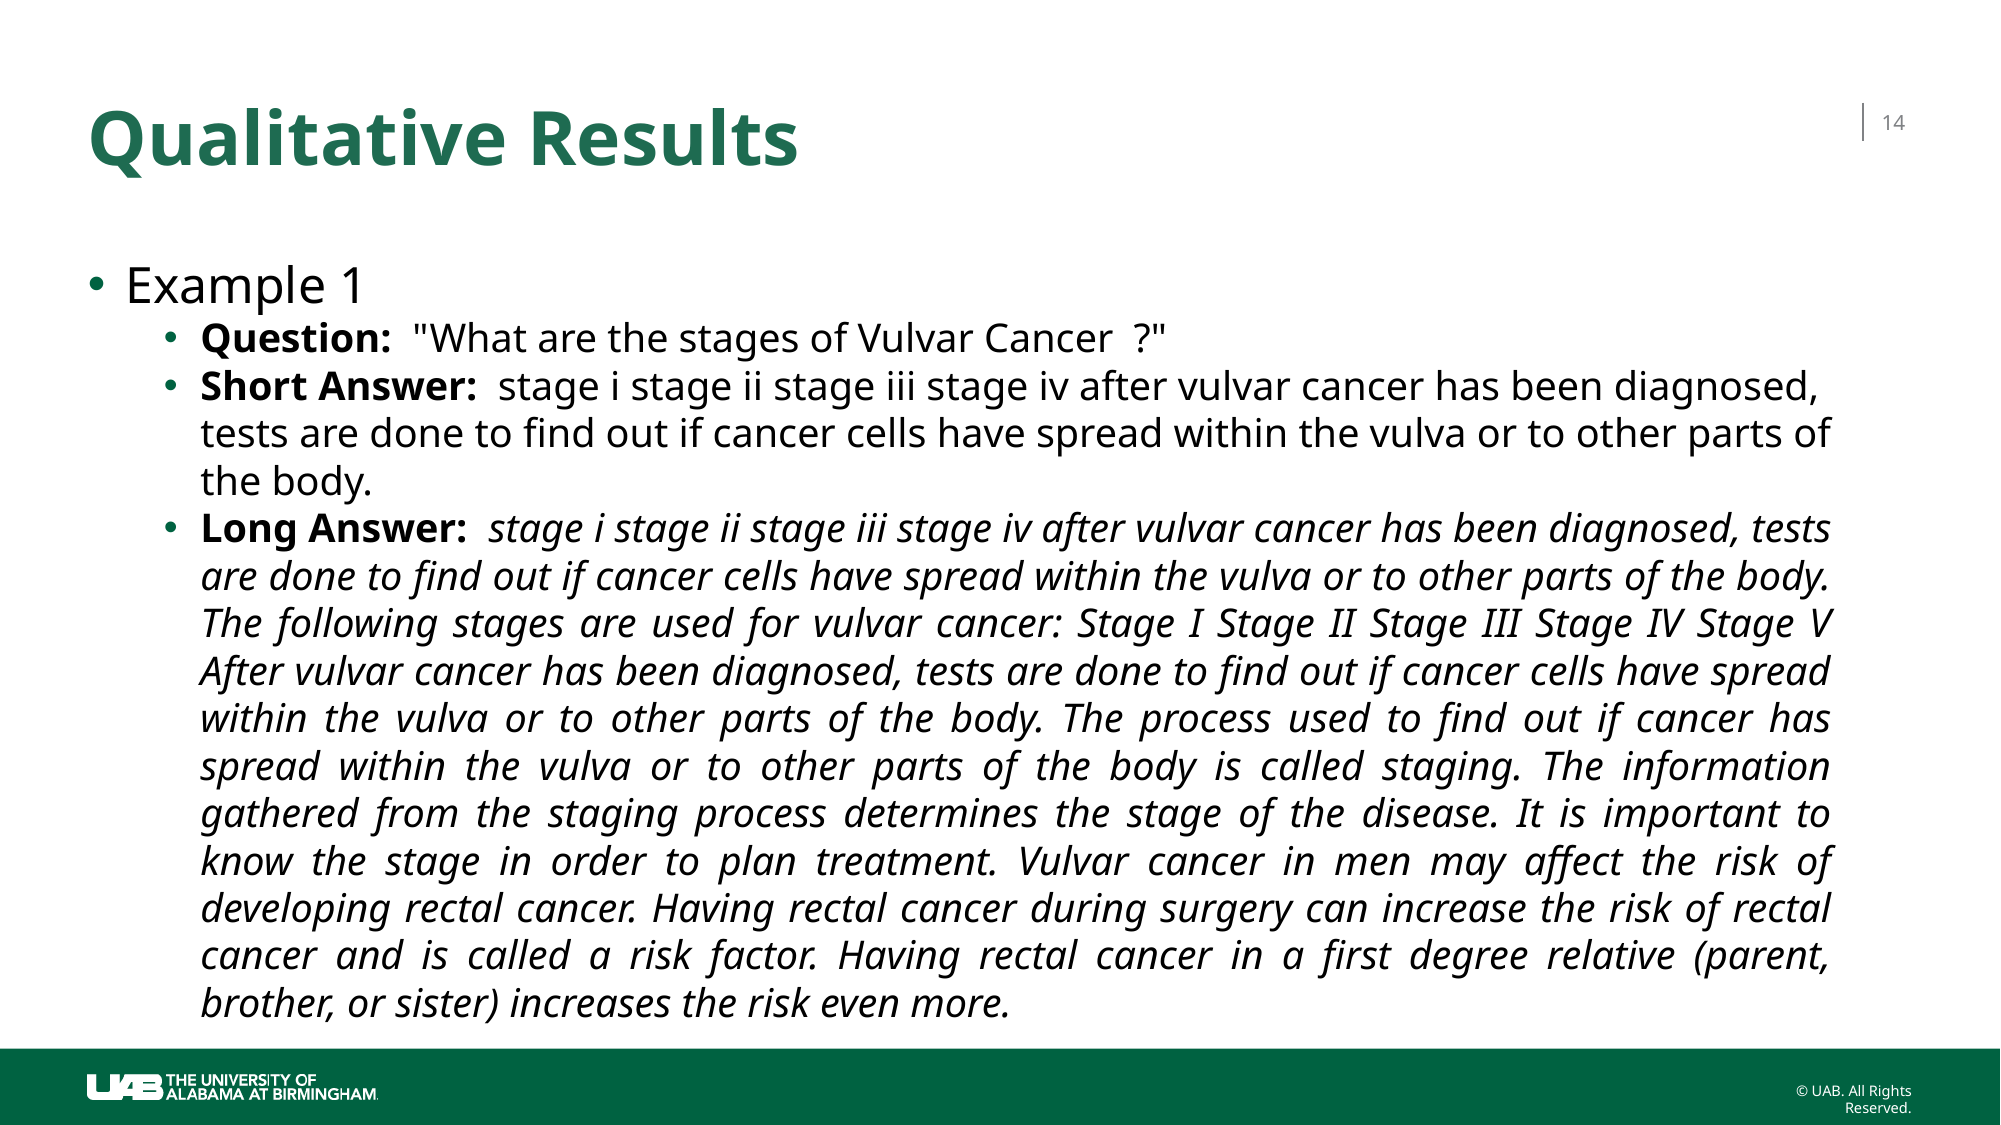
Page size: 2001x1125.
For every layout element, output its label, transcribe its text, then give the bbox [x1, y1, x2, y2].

slide_number 14 [1881, 93, 1932, 154]
picture [87, 1074, 378, 1100]
title Qualitative Results [87, 78, 1833, 205]
list Example 1 Question: "What are the stages of Vulvar Cancer ?" Short Answer: stage i stage ii stage iii stage iv after vulvar cancer has been diagnosed, tests are done to find out if cancer cells have spread within the vulva or to other parts of the body. Long Answer: stage i stage ii stage iii stage iv after vulvar cancer has been diagnosed, tests are done to find out if cancer cells have spread within the vulva or to other parts of the body. The following stages are used for vulvar cancer: Stage I Stage II Stage III Stage IV Stage V After vulvar cancer has been diagnosed, tests are done to find out if cancer cells have spread within the vulva or to other parts of the body. The process used to find out if cancer has spread within the vulva or to other parts of the body is called staging. The information gathered from the staging process determines the stage of the disease. It is important to know the stage in order to plan treatment. Vulvar cancer in men may affect the risk of developing rectal cancer. Having rectal cancer during surgery can increase the risk of rectal cancer and is called a risk factor. Having rectal cancer in a first degree relative (parent, brother, or sister) increases the risk even more. [87, 253, 1833, 984]
